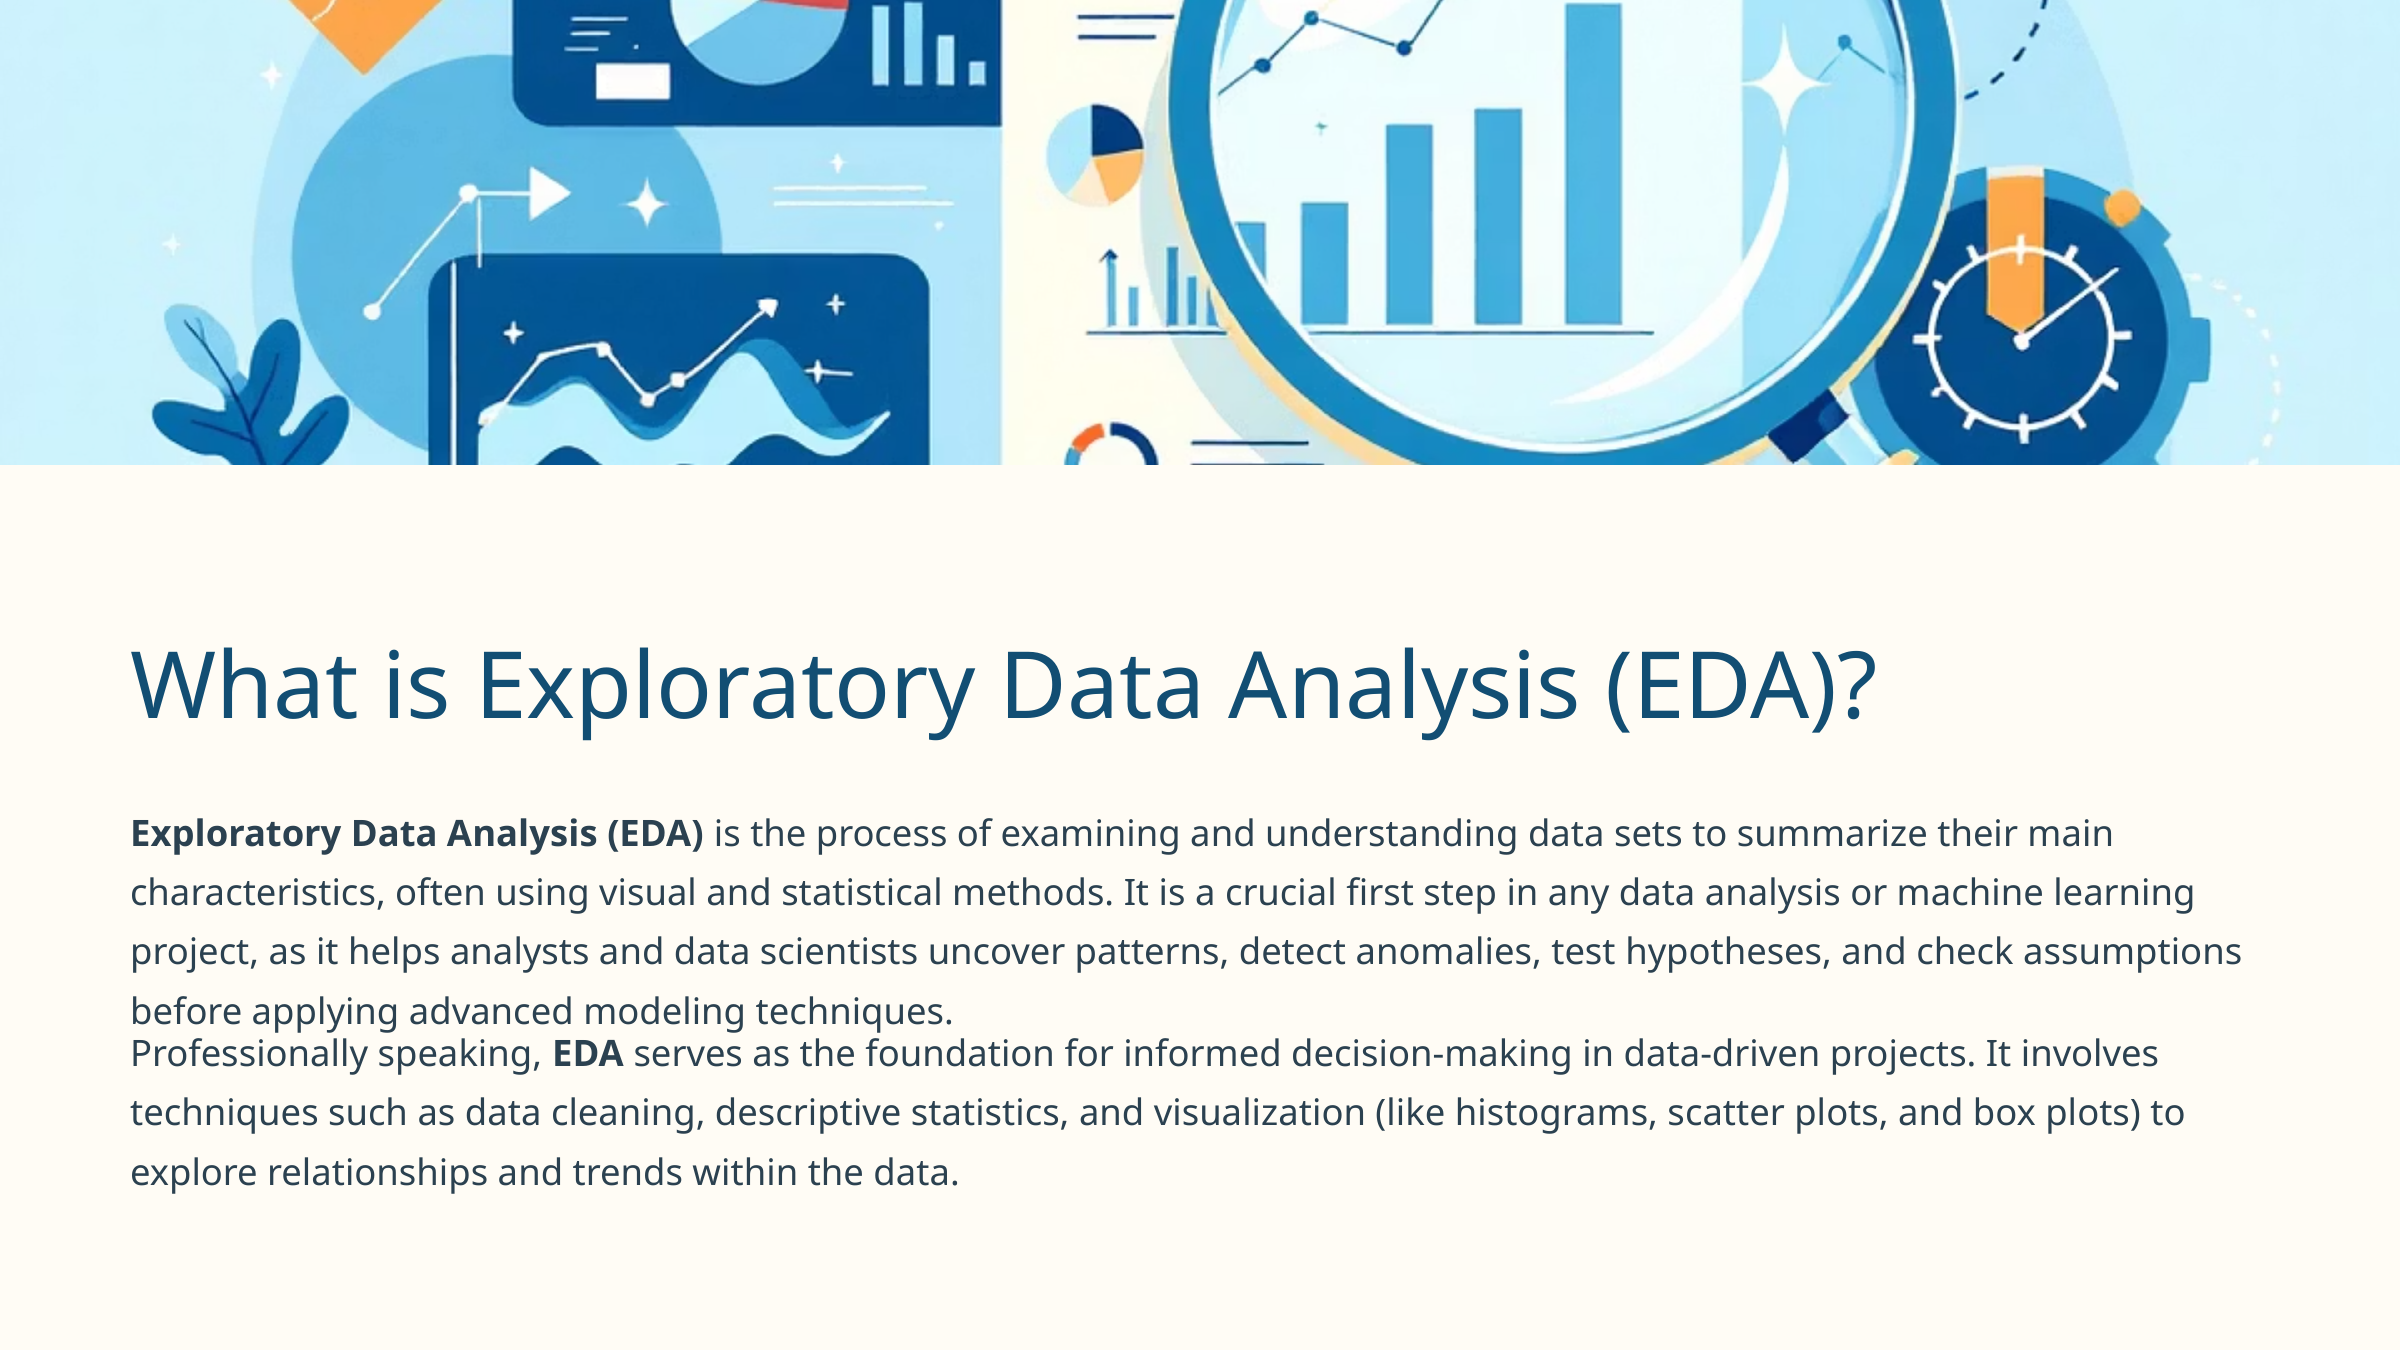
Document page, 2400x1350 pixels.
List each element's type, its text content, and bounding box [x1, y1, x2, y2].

text_box What is Exploratory Data Analysis (EDA)? [130, 621, 1998, 739]
text_box Exploratory Data Analysis (EDA) is the process of examining and understanding data sets to summarize their main characteristics, often using visual and statistical methods. It is a crucial first step in any data analysis or machine learning project, as it helps analysts and data scientists uncover patterns, detect anomalies, test hypotheses, and check assumptions before applying advanced modeling techniques. [130, 793, 2270, 973]
picture [0, 0, 2400, 466]
text_box Professionally speaking, EDA serves as the foundation for informed decision-making in data-driven projects. It involves techniques such as data cleaning, descriptive statistics, and visualization (like histograms, scatter plots, and box plots) to explore relationships and trends within the data. [130, 1014, 2270, 1193]
